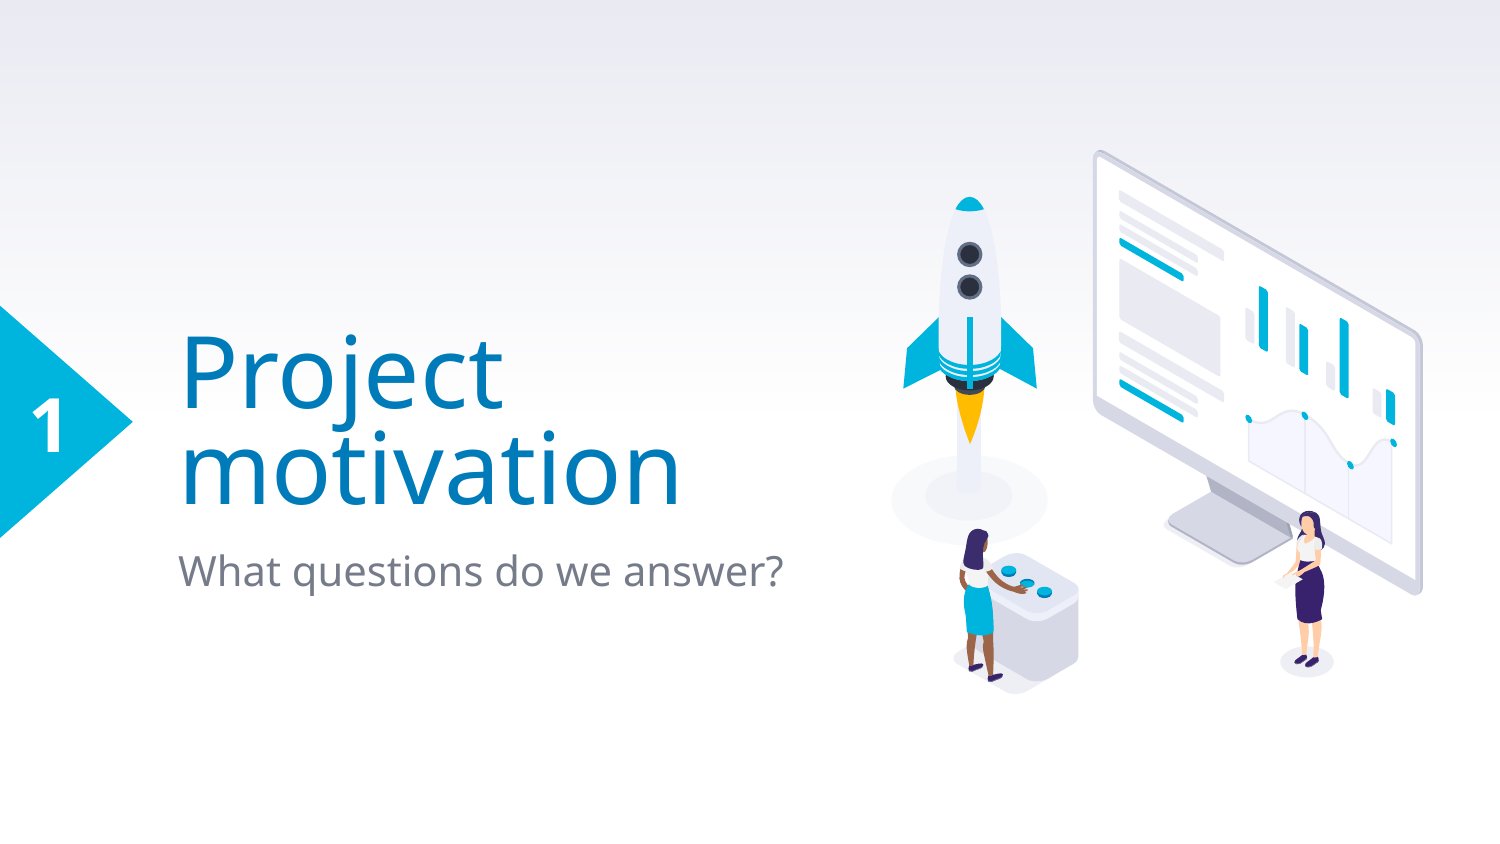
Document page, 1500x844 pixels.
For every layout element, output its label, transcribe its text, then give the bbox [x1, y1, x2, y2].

subtitle What questions do we answer? [178, 539, 886, 668]
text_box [891, 149, 1424, 695]
text_box 1 [0, 306, 100, 540]
title Project motivation [178, 333, 886, 524]
